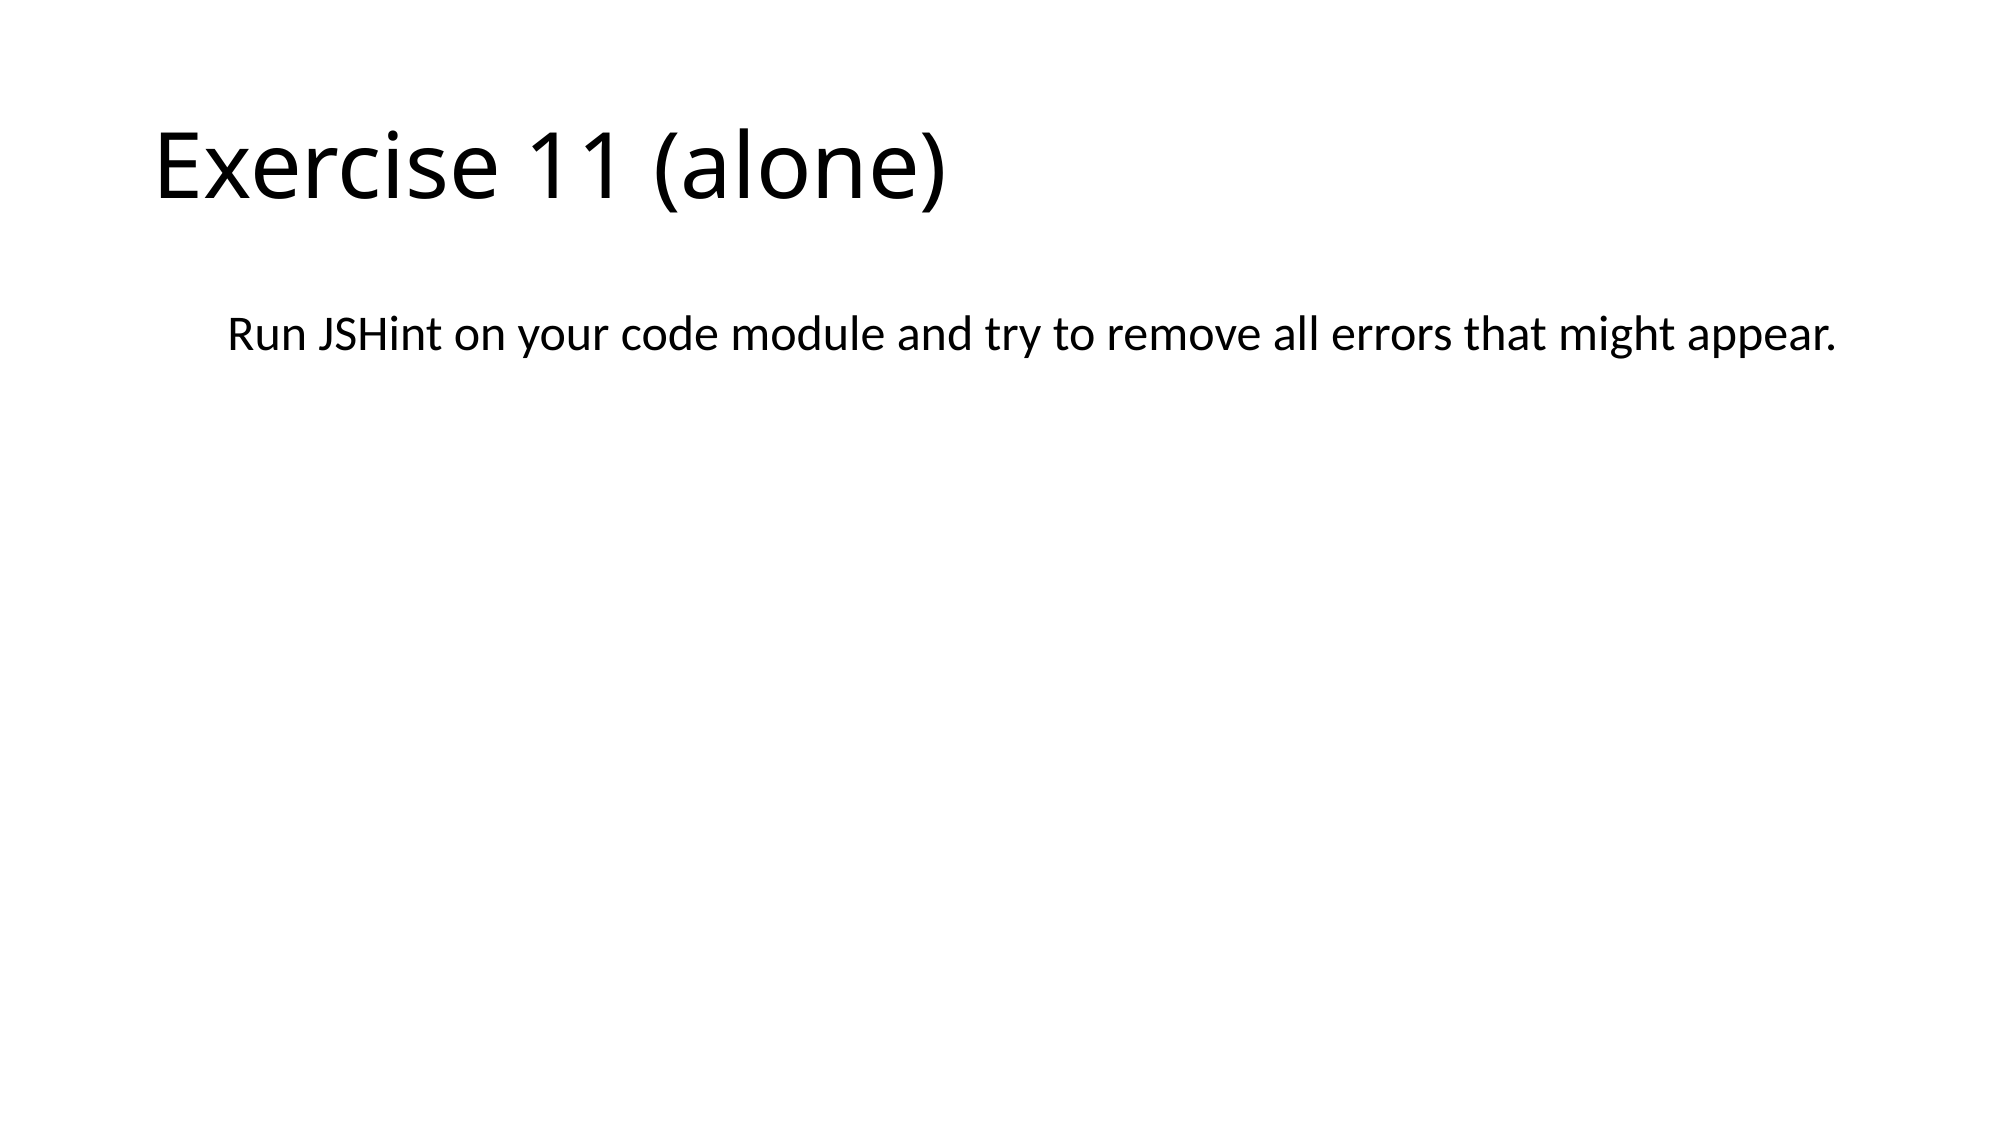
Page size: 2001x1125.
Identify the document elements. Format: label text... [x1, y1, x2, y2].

title Exercise 11 (alone) [137, 59, 1863, 278]
list Run JSHint on your code module and try to remove all errors that might appear. [137, 299, 1863, 1125]
